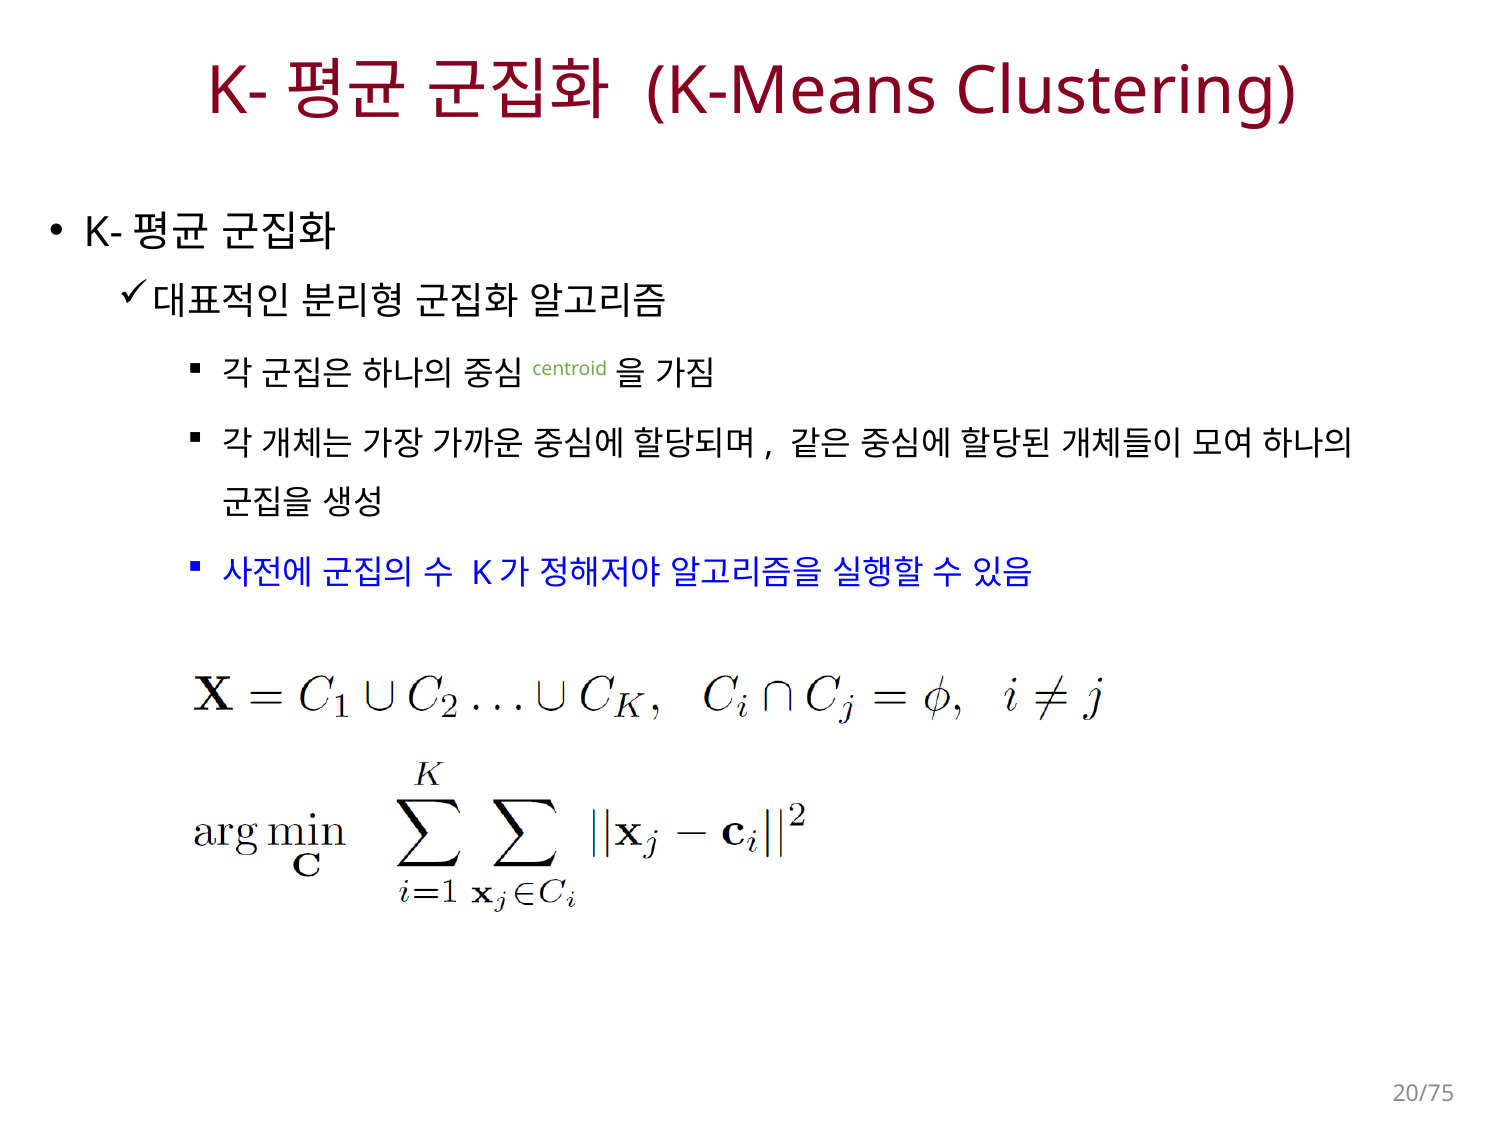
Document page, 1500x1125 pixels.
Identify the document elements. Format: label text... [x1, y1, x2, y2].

picture [182, 656, 1105, 728]
list K-평균 군집화 대표적인 분리형 군집화 알고리즘 각 군집은 하나의 중심centroid을 가짐 각 개체는 가장 가까운 중심에 할당되며, 같은 중심에 할당된 개체들이 모여 하나의 군집을 생성 사전에 군집의 수 K가 정해저야 알고리즘을 실행할 수 있음 [34, 181, 1470, 1059]
slide_number 20/75 [1131, 1071, 1470, 1116]
title K-평균 군집화 (K-Means Clustering) [34, 37, 1470, 147]
picture [185, 748, 809, 917]
